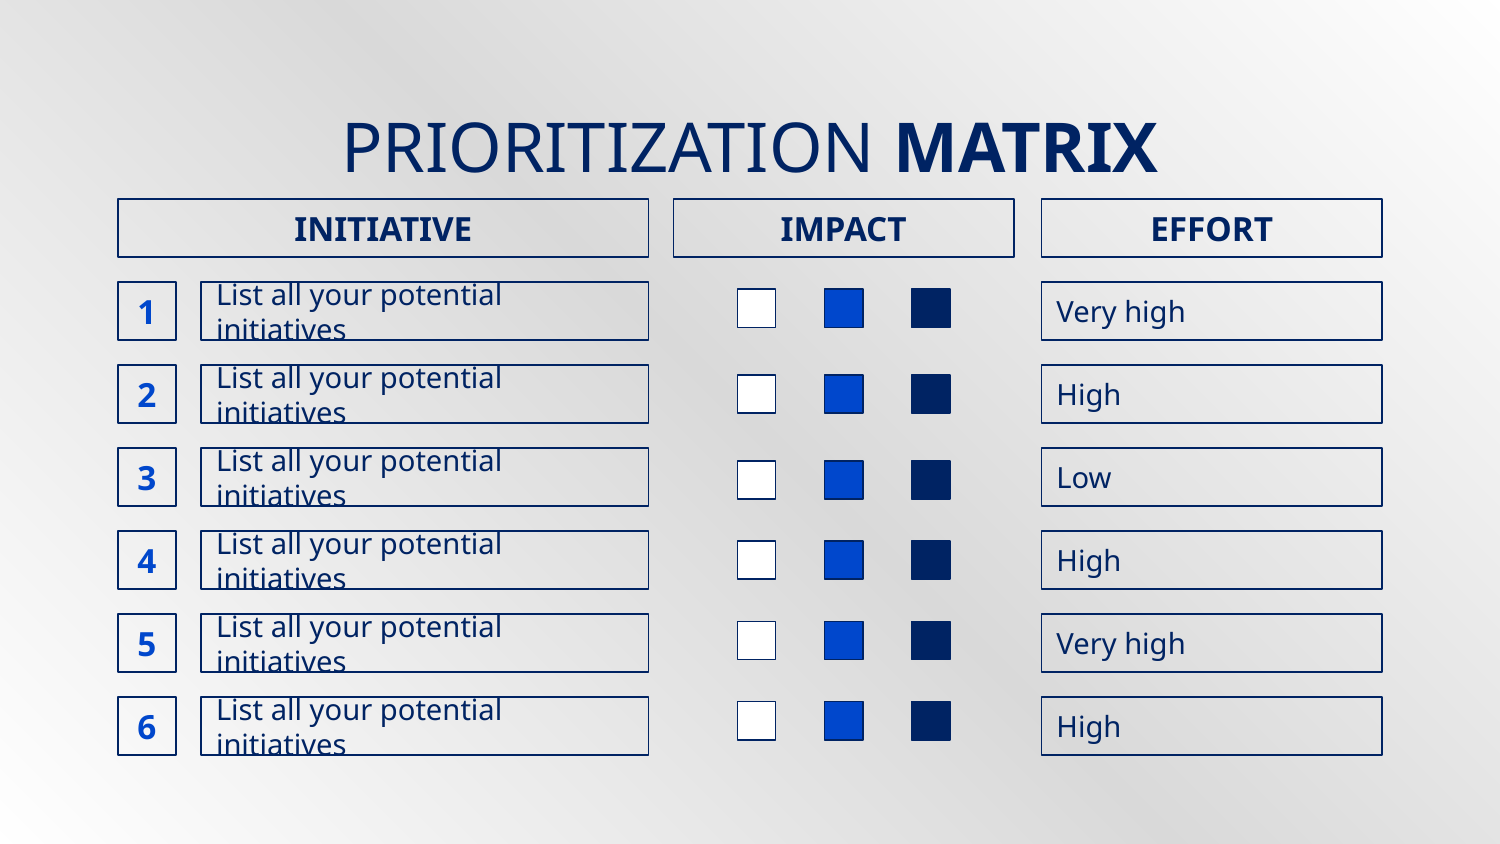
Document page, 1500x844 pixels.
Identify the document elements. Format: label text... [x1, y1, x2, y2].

text_box [911, 375, 950, 414]
text_box High [1041, 531, 1382, 590]
text_box INITIATIVE [118, 199, 649, 257]
text_box Very high [1041, 282, 1382, 340]
text_box [911, 541, 950, 580]
text_box 1 [118, 282, 176, 340]
text_box [737, 701, 776, 740]
text_box [824, 460, 863, 499]
text_box [737, 541, 776, 580]
text_box High [1041, 697, 1382, 756]
text_box List all your potential initiatives [200, 697, 649, 756]
text_box 5 [118, 614, 176, 673]
text_box [737, 460, 776, 499]
text_box List all your potential initiatives [200, 531, 649, 590]
text_box 3 [118, 448, 176, 506]
text_box 6 [118, 697, 176, 756]
text_box [824, 621, 863, 660]
title PRIORITIZATION MATRIX [118, 88, 1382, 192]
text_box High [1041, 365, 1382, 424]
text_box [824, 701, 863, 740]
text_box [824, 289, 863, 328]
text_box List all your potential initiatives [200, 448, 649, 506]
text_box [737, 375, 776, 414]
text_box [824, 375, 863, 414]
text_box [911, 701, 950, 740]
text_box IMPACT [673, 199, 1014, 257]
text_box Very high [1041, 614, 1382, 673]
text_box List all your potential initiatives [200, 614, 649, 673]
text_box [737, 289, 776, 328]
text_box 2 [118, 365, 176, 424]
text_box List all your potential initiatives [200, 282, 649, 340]
text_box EFFORT [1041, 199, 1382, 257]
text_box [737, 621, 776, 660]
text_box List all your potential initiatives [200, 365, 649, 424]
text_box [911, 621, 950, 660]
text_box [824, 541, 863, 580]
text_box Low [1041, 448, 1382, 506]
text_box [911, 460, 950, 499]
text_box 4 [118, 531, 176, 590]
text_box [911, 289, 950, 328]
